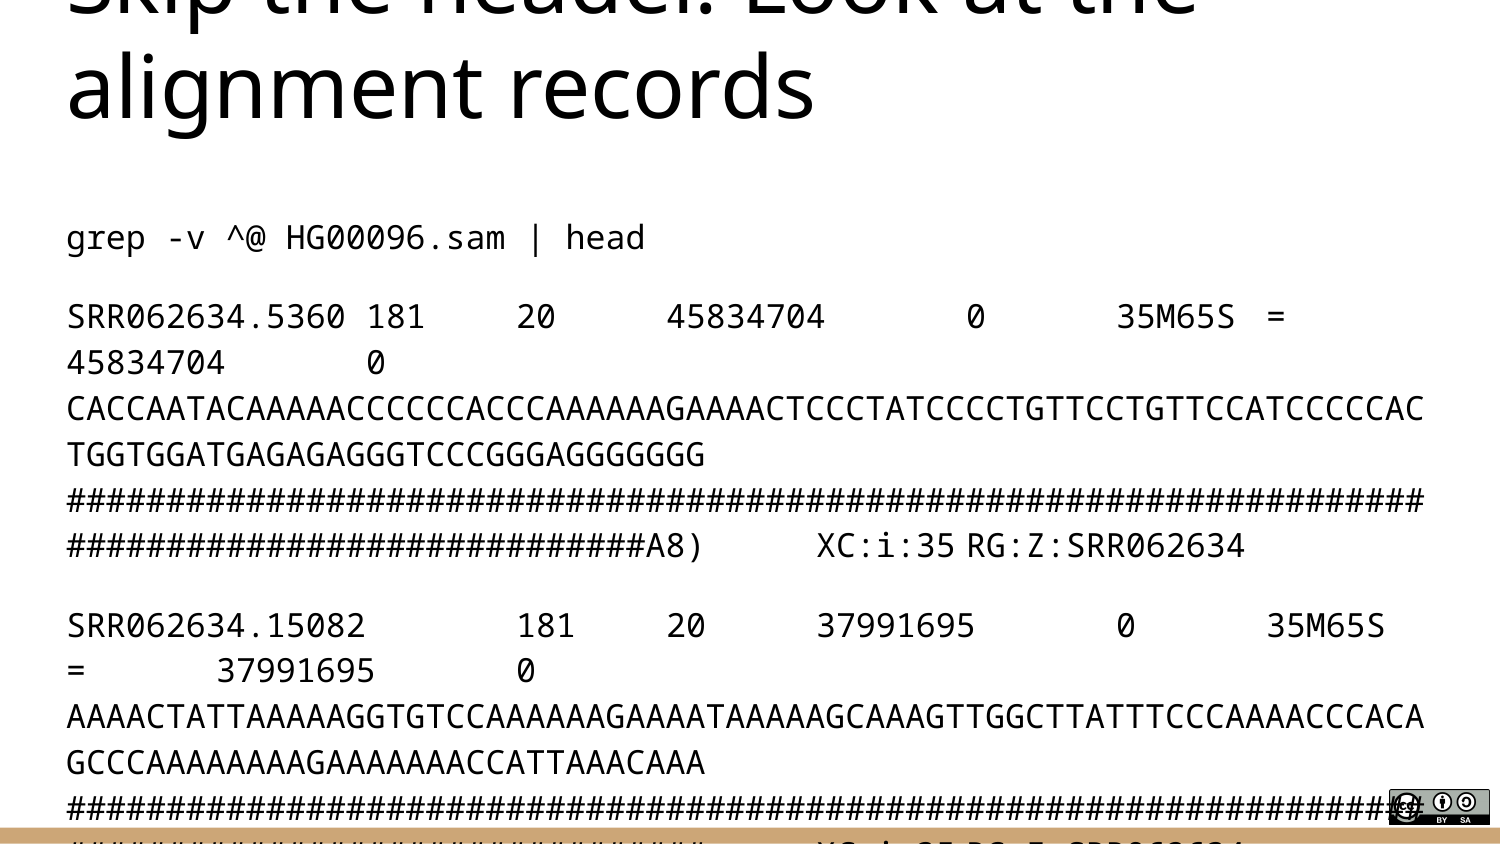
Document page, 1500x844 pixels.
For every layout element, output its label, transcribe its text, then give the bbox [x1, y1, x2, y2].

title Skip the header. Look at the alignment records [51, 14, 1449, 151]
list grep -v ^@ HG00096.sam | head SRR062634.5360 181 20 45834704 0 35M65S = 45834704 0 CACCAATACAAAAACCCCCCACCCAAAAAAGAAAACTCCCTATCCCCTGTTCCTGTTCCATCCCCCACTGGTGGATGAGAGAGGGTCCCGGGAGGGGGGG #################################################################################################A8) XC:i:35 RG:Z:SRR062634 SRR062634.15082 181 20 37991695 0 35M65S = 37991695 0 AAAACTATTAAAAAGGTGTCCAAAAAAGAAAATAAAAAGCAAAGTTGGCTTATTTCCCAAAACCCACAGCCCAAAAAAAAGAAAAAAACCATTAAACAAA #################################################################################################### XC:i:35 RG:Z:SRR062634 [51, 200, 1449, 752]
picture [1389, 789, 1490, 825]
